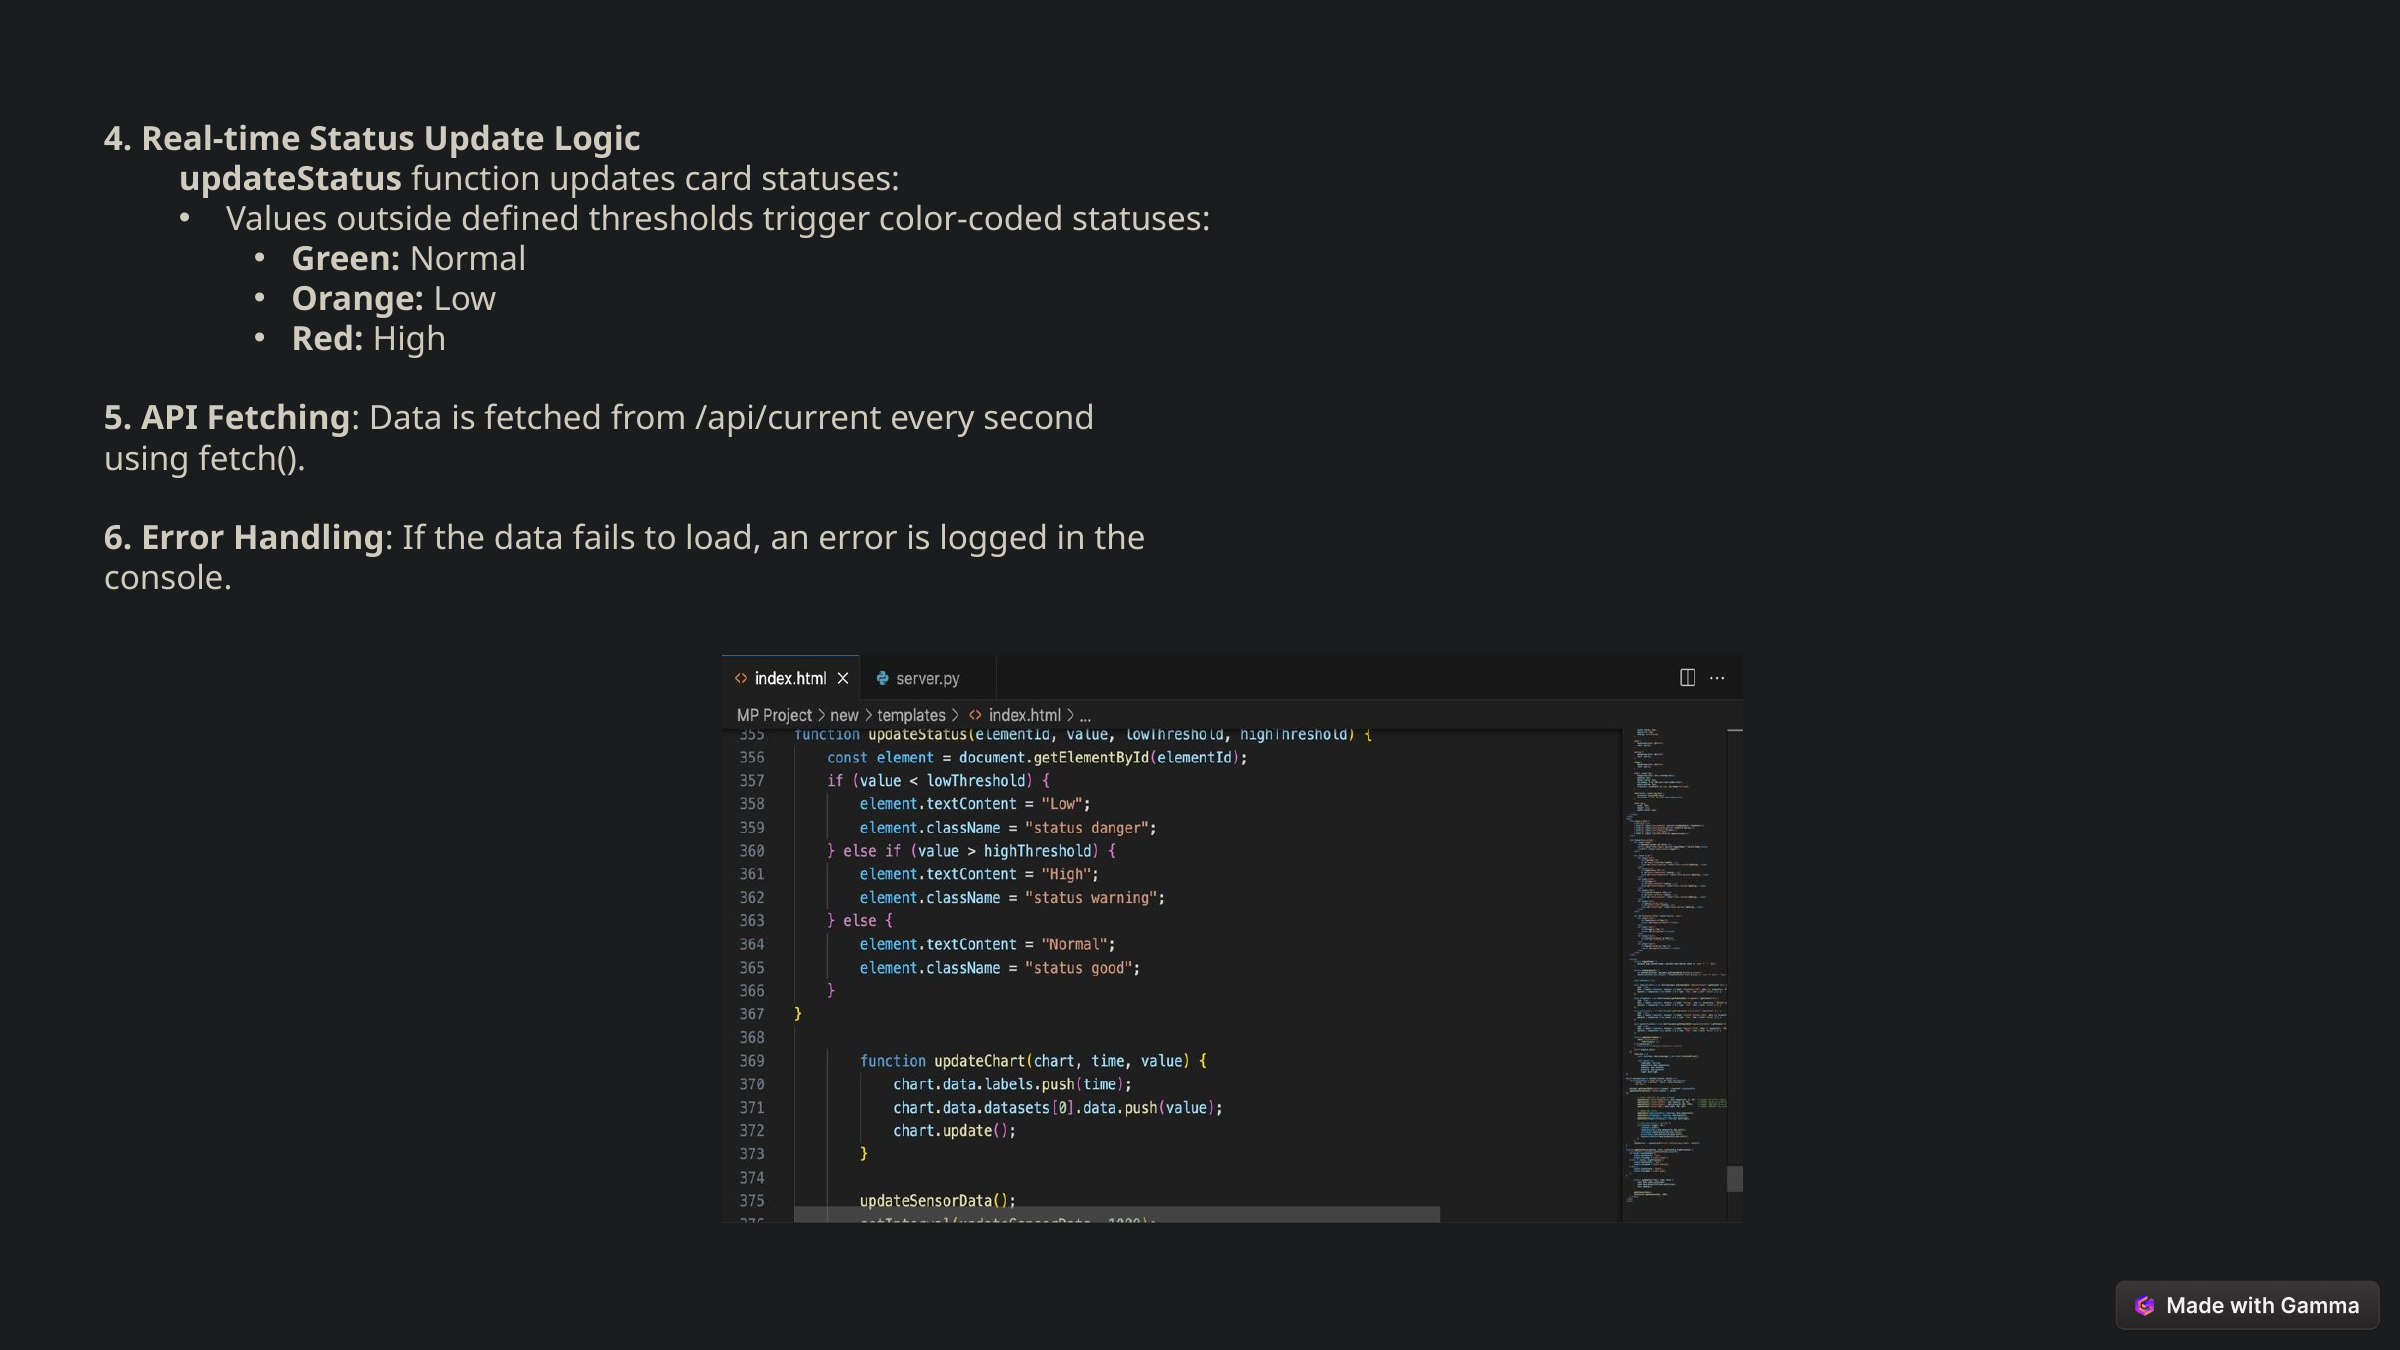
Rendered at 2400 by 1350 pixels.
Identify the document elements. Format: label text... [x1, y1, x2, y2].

text_box 4. Real-time Status Update Logic updateStatus function updates card statuses: Values outside defined thresholds trigger color-coded statuses: Green: Normal Orange: Low Red: High 5. API Fetching: Data is fetched from /api/current every second using fetch(). 6. Error Handling: If the data fails to load, an error is logged in the console. [89, 109, 1290, 604]
picture [722, 655, 1743, 1224]
picture [2106, 1271, 2389, 1339]
